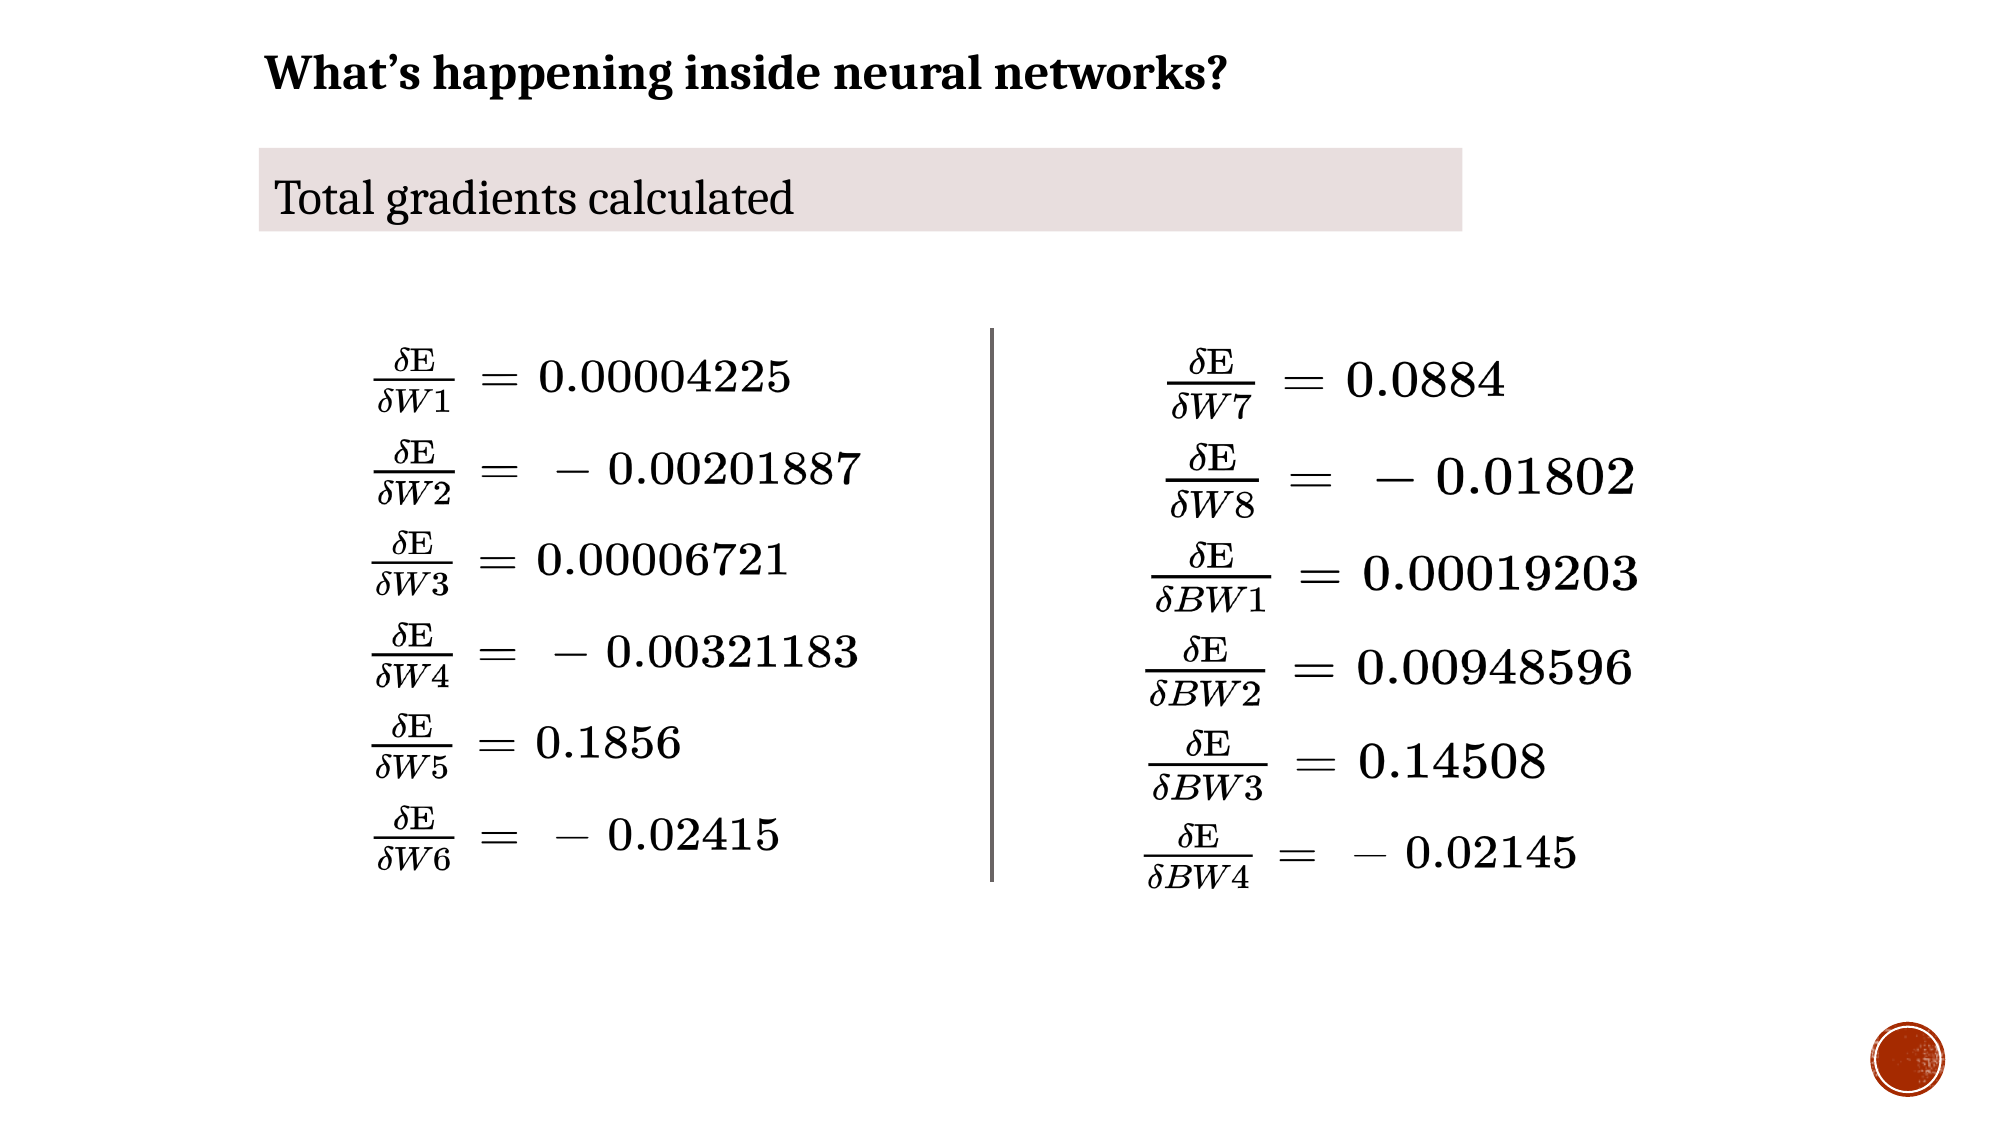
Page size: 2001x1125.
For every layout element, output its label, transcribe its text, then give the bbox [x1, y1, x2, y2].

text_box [367, 346, 860, 872]
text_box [1139, 346, 1635, 892]
text_box What’s happening inside neural networks? [249, 32, 1388, 125]
text_box Total gradients calculated [258, 147, 1463, 232]
